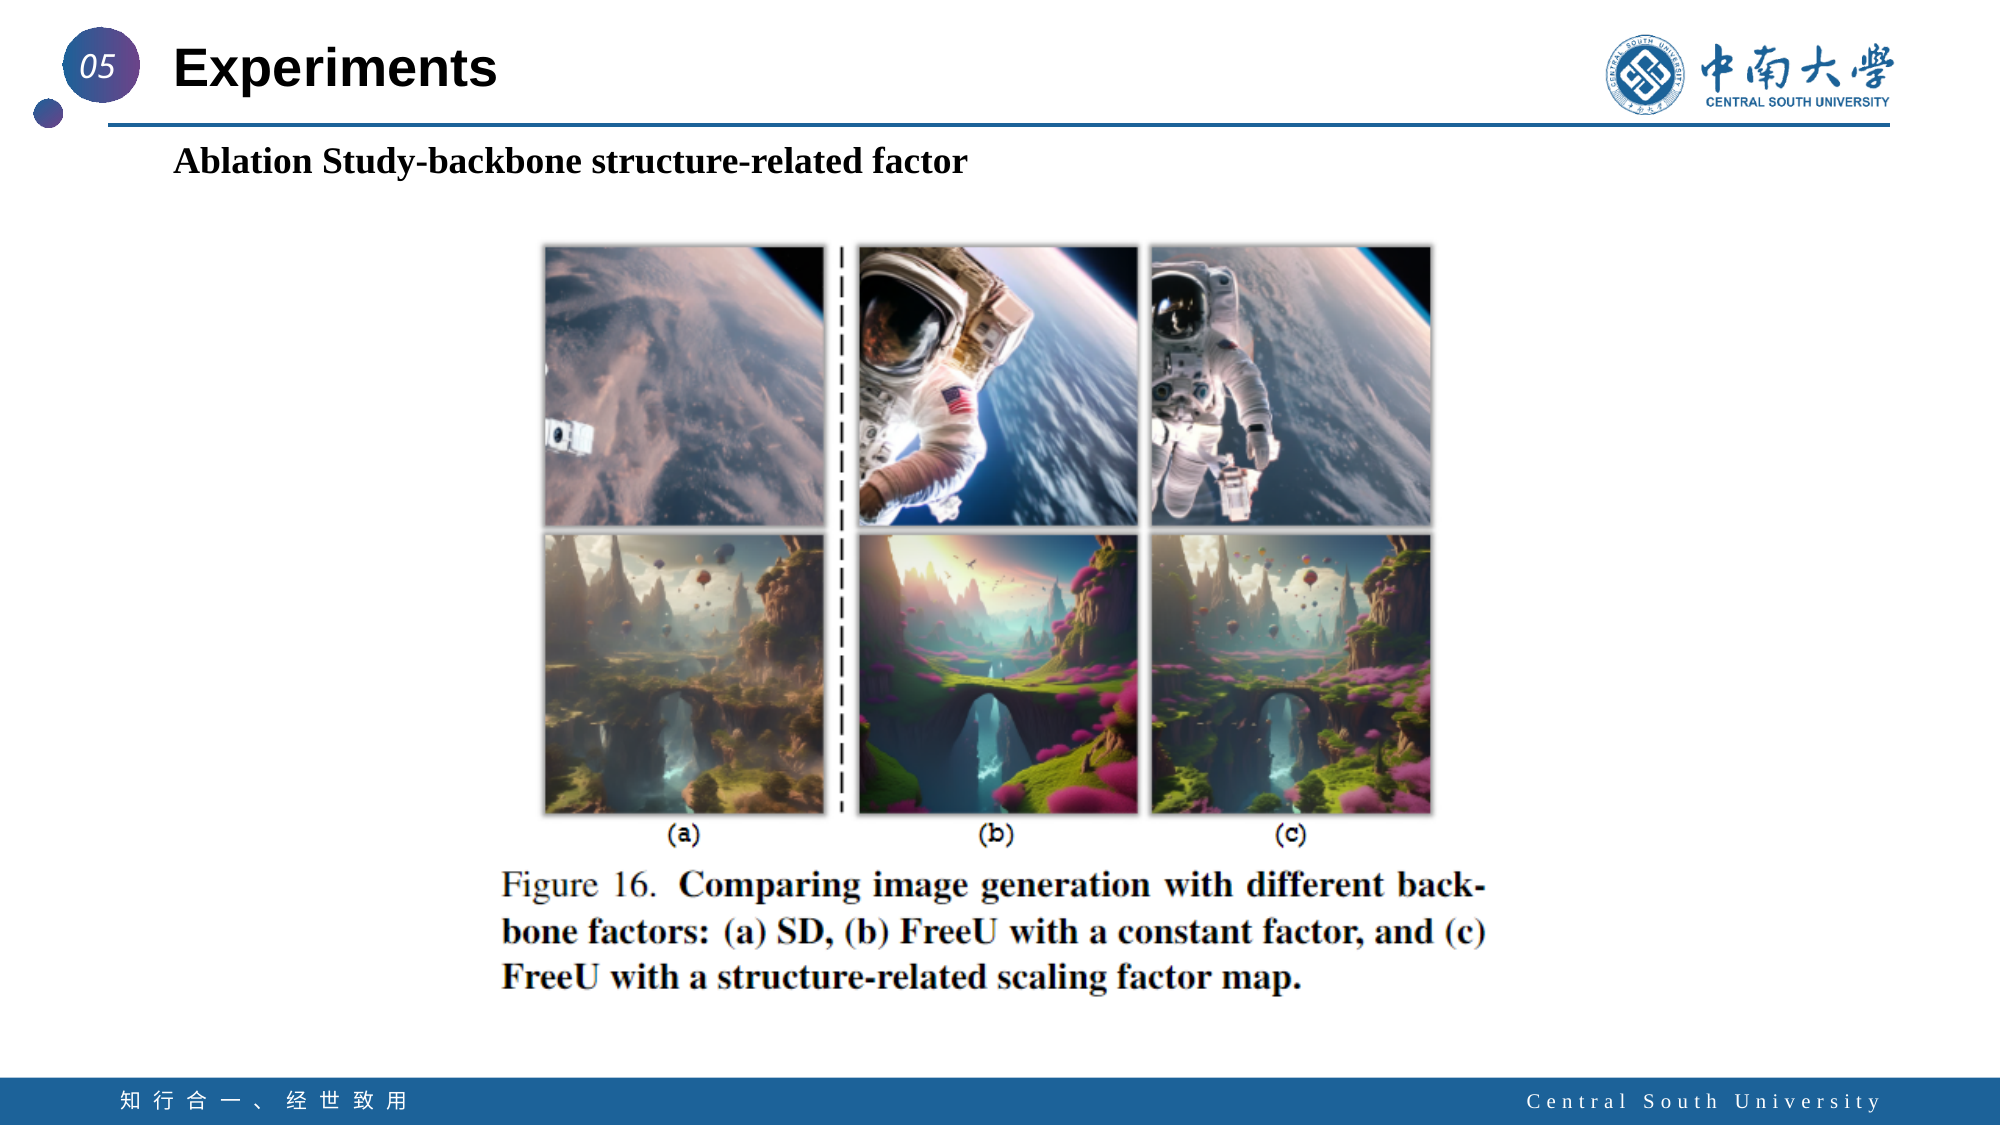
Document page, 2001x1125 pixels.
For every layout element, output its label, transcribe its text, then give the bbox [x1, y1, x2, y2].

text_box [33, 26, 153, 128]
picture [494, 224, 1504, 1014]
text_box Ablation Study-backbone structure-related factor [158, 128, 1000, 189]
text_box Experiments [173, 22, 1065, 106]
text_box 知行合一、经世致用 [105, 1080, 423, 1120]
text_box [0, 1077, 2000, 1125]
text_box Central South University [1511, 1080, 1894, 1120]
text_box [158, 0, 1050, 118]
picture [1595, 28, 1907, 121]
